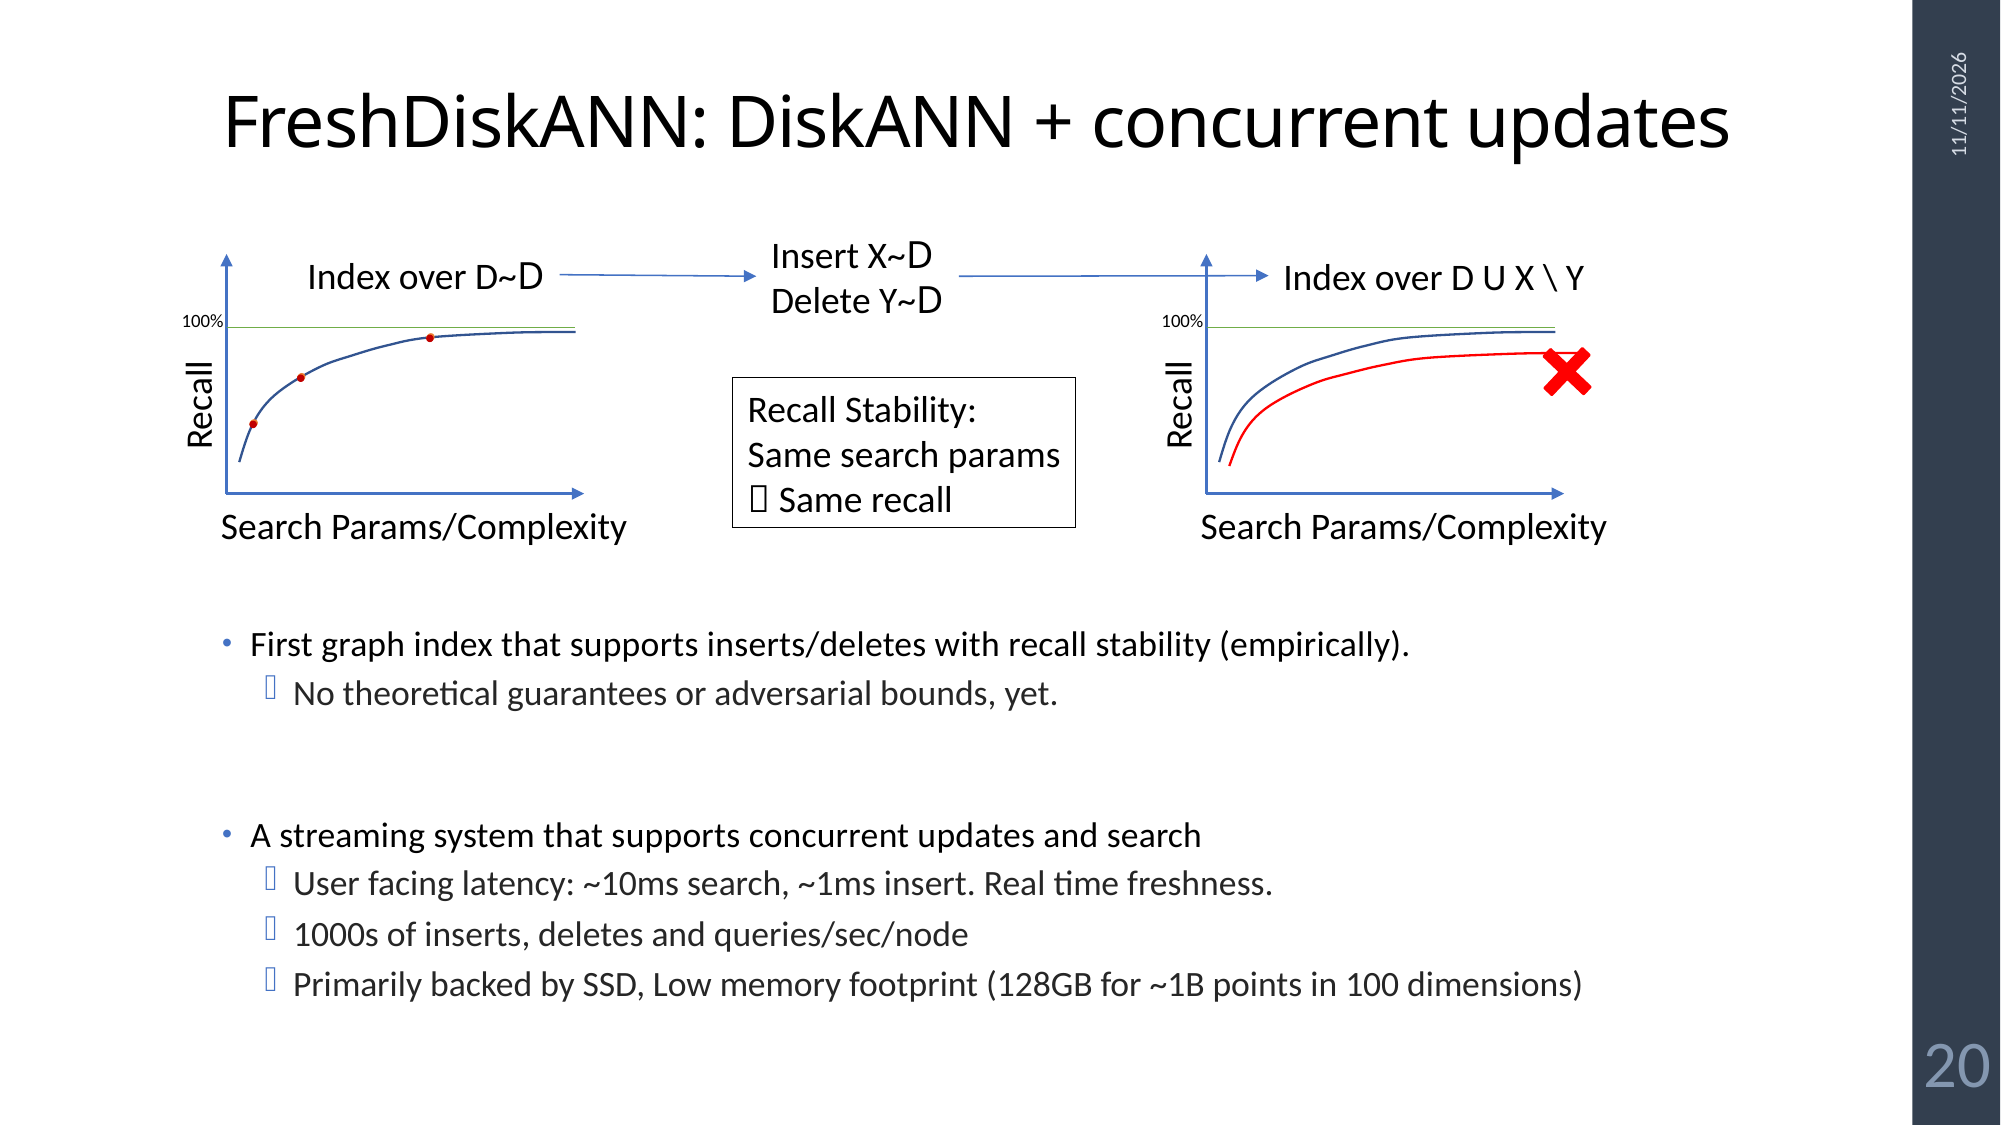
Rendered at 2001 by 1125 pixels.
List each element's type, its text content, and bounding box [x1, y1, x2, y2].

list First graph index that supports inserts/deletes with recall stability (empirically). No theoretical guarantees or adversarial bounds, yet. A streaming system that supports concurrent updates and search User facing latency: ~10ms search, ~1ms insert. Real time freshness. 1000s of inserts, deletes and queries/sec/node Primarily backed by SSD, Low memory footprint (128GB for ~1B points in 100 dimensions) [206, 616, 1617, 1050]
slide_number 12-Oct-22 [1927, 37, 1988, 351]
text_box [249, 334, 434, 429]
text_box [565, 223, 1267, 331]
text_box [1146, 245, 1626, 556]
text_box Recall Stability: Same search params  Same recall [732, 377, 1076, 528]
slide_number 20 [1912, 1012, 2000, 1110]
title FreshDiskANN: DiskANN + concurrent updates [206, 60, 1797, 171]
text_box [166, 244, 646, 556]
